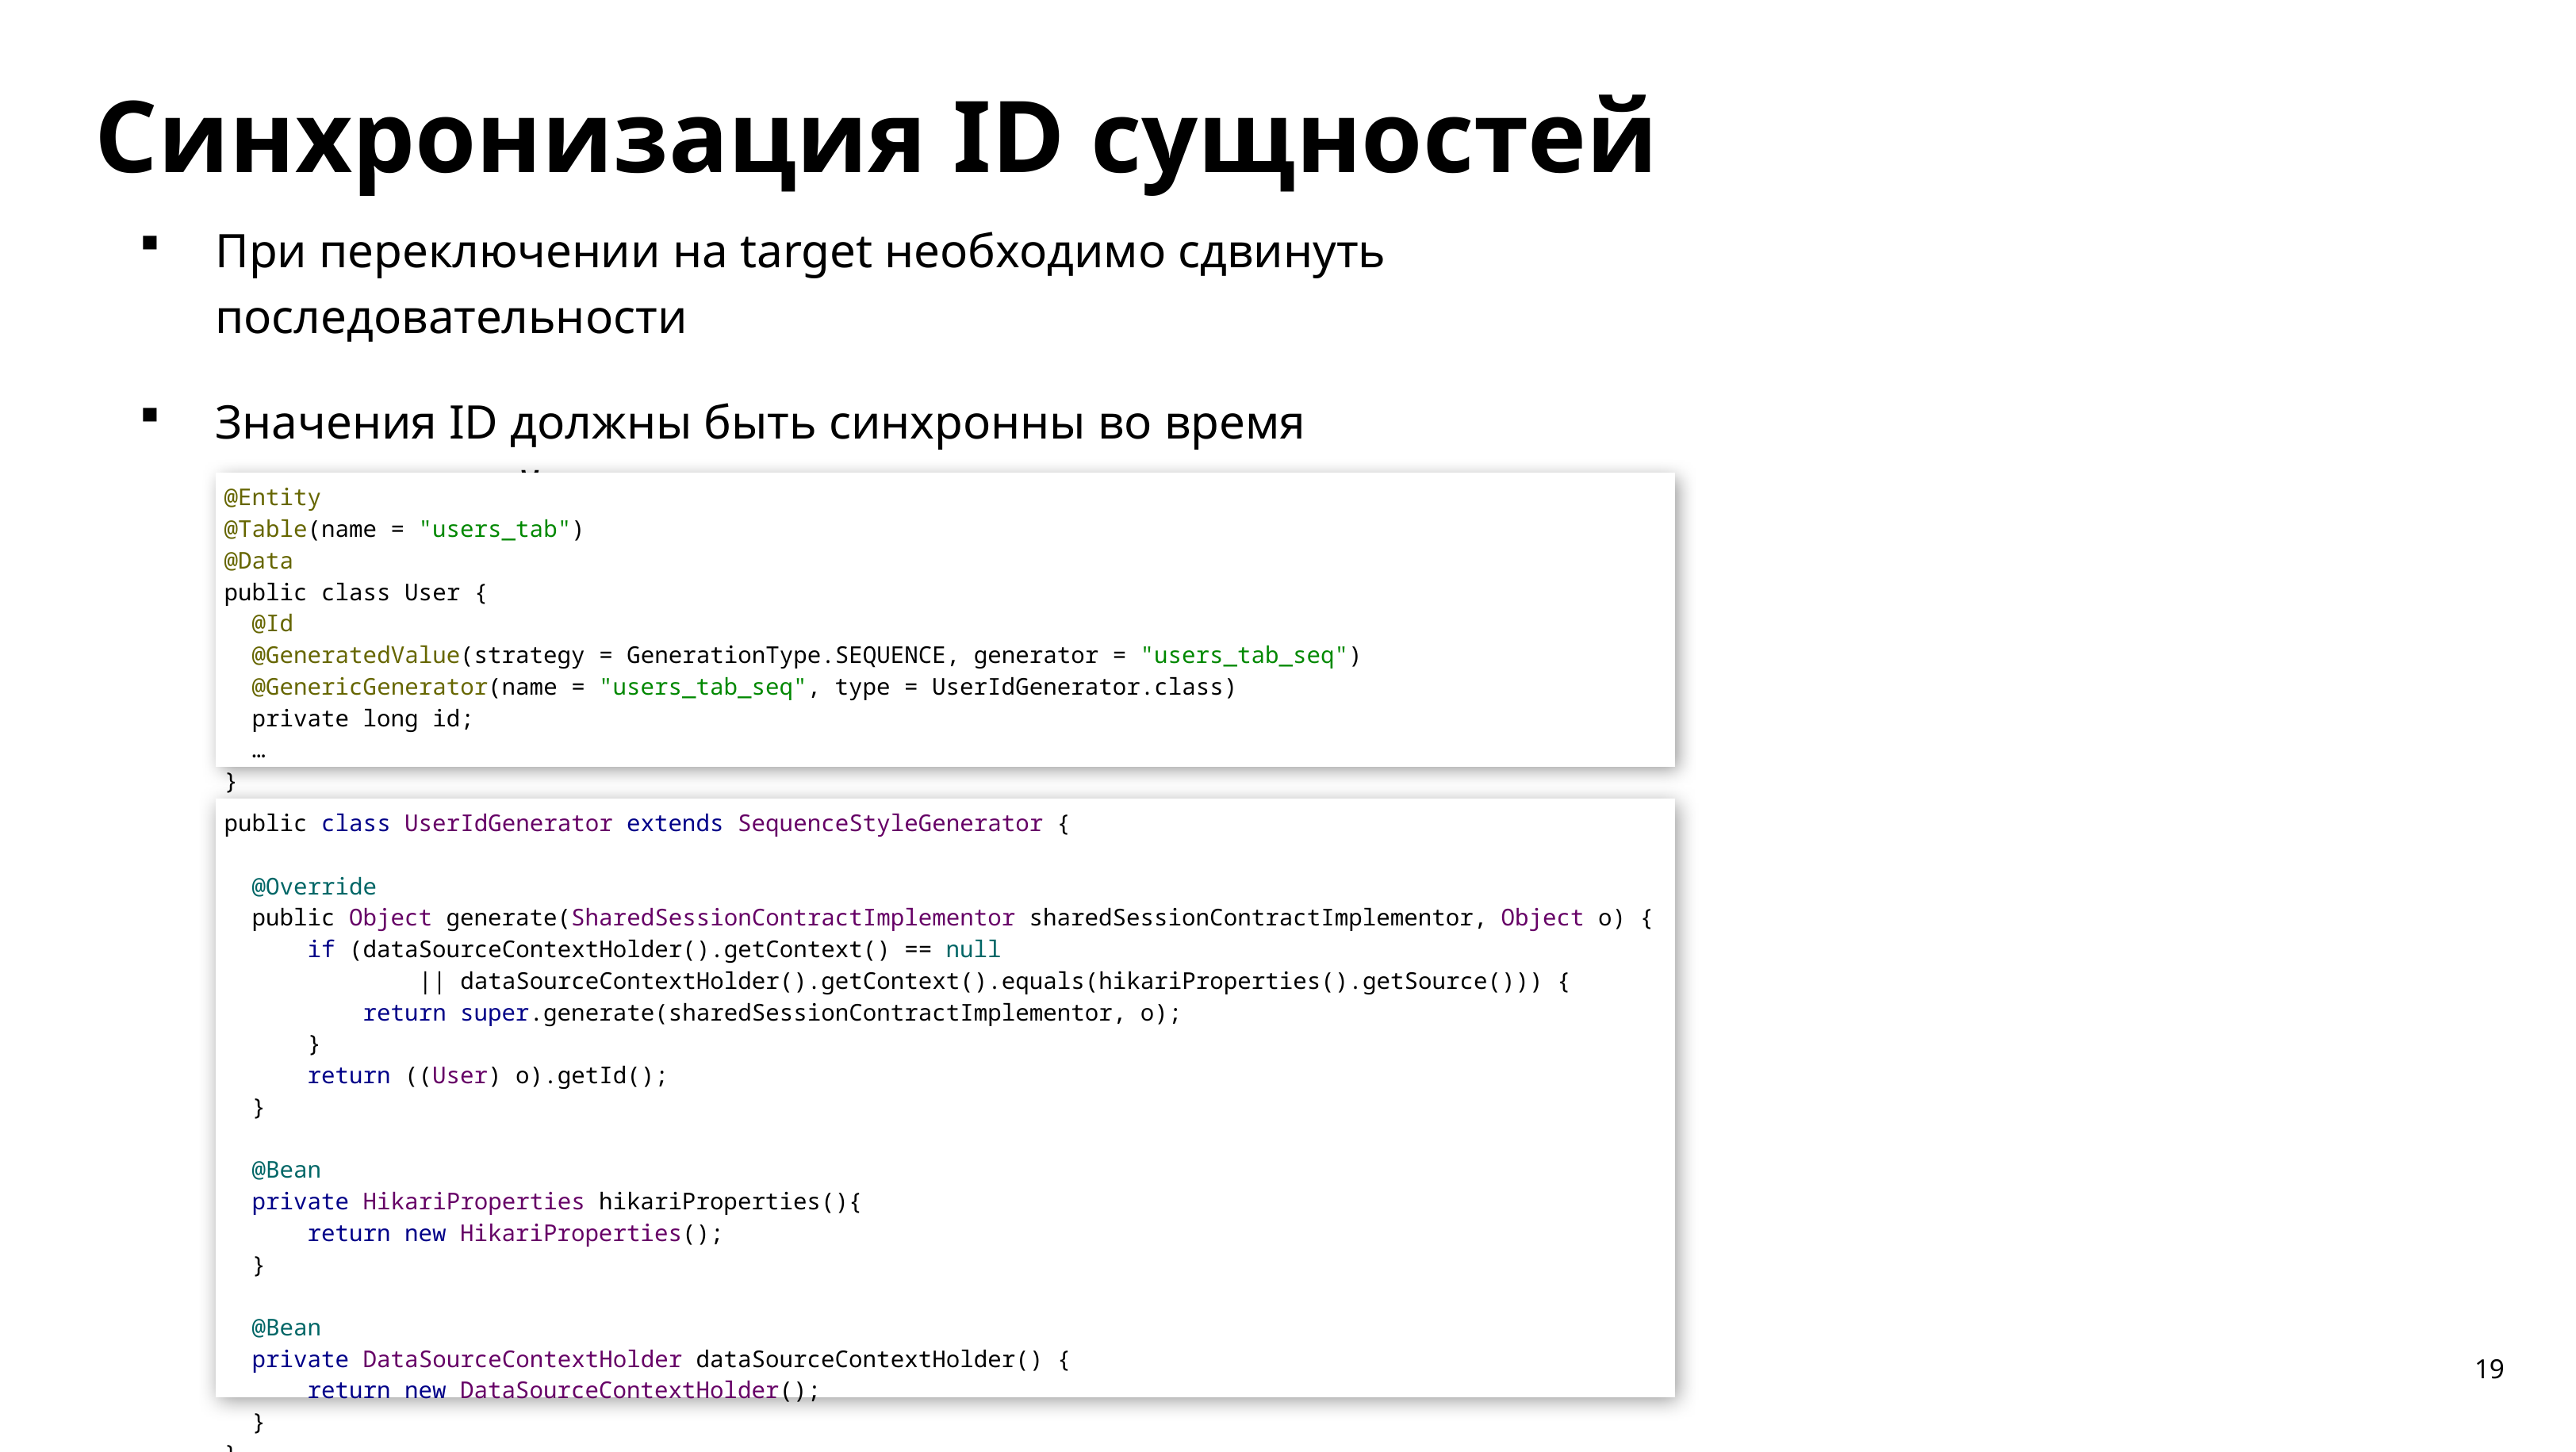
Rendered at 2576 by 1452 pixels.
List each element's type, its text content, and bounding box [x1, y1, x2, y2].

text_box При переключении на target необходимо сдвинуть последовательности Значения ID должны быть синхронны во время параллельной записи в два источника данных [139, 210, 1599, 515]
table_header @Entity @Table(name = "users_tab") @Data public class User { @Id @GeneratedValue(strategy = GenerationType.SEQUENCE, generator = "users_tab_seq") @GenericGenerator(name = "users_tab_seq", type = UserIdGenerator.class) private long id; … } [216, 473, 1675, 767]
text_box Синхронизация ID сущностей [93, 73, 2141, 193]
slide_number 19 [2377, 1342, 2517, 1398]
table_header public class UserIdGenerator extends SequenceStyleGenerator { @Override public Object generate(SharedSessionContractImplementor sharedSessionContractImplementor, Object o) { if (dataSourceContextHolder().getContext() == null || dataSourceContextHolder().getContext().equals(hikariProperties().getSource())) { return super.generate(sharedSessionContractImplementor, o); } return ((User) o).getId(); } @Bean private HikariProperties hikariProperties(){ return new HikariProperties(); } @Bean private DataSourceContextHolder dataSourceContextHolder() { return new DataSourceContextHolder(); } } [216, 799, 1675, 1397]
